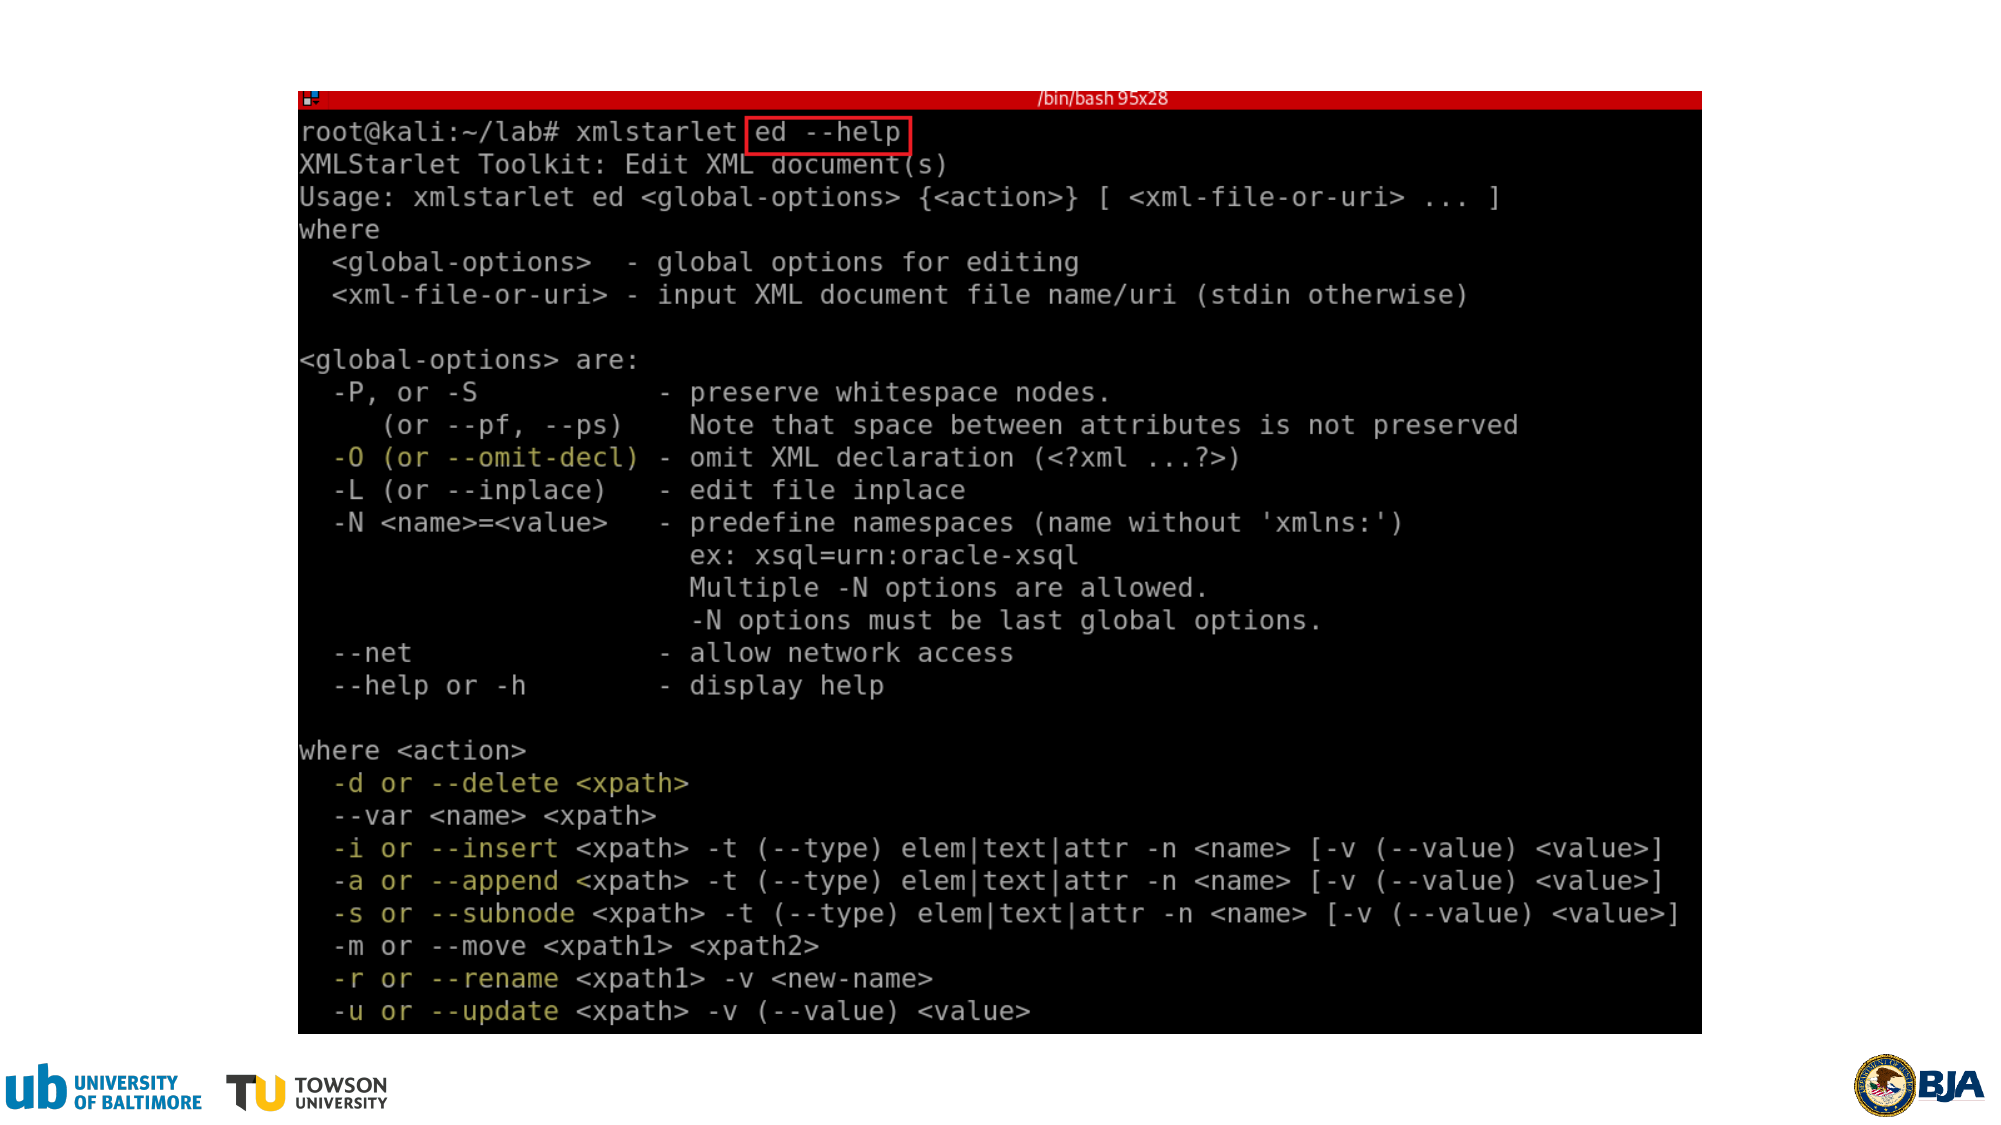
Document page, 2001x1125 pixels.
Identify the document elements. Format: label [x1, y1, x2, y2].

picture [298, 91, 1702, 1034]
picture [0, 1031, 407, 1125]
picture [1854, 1054, 1986, 1117]
